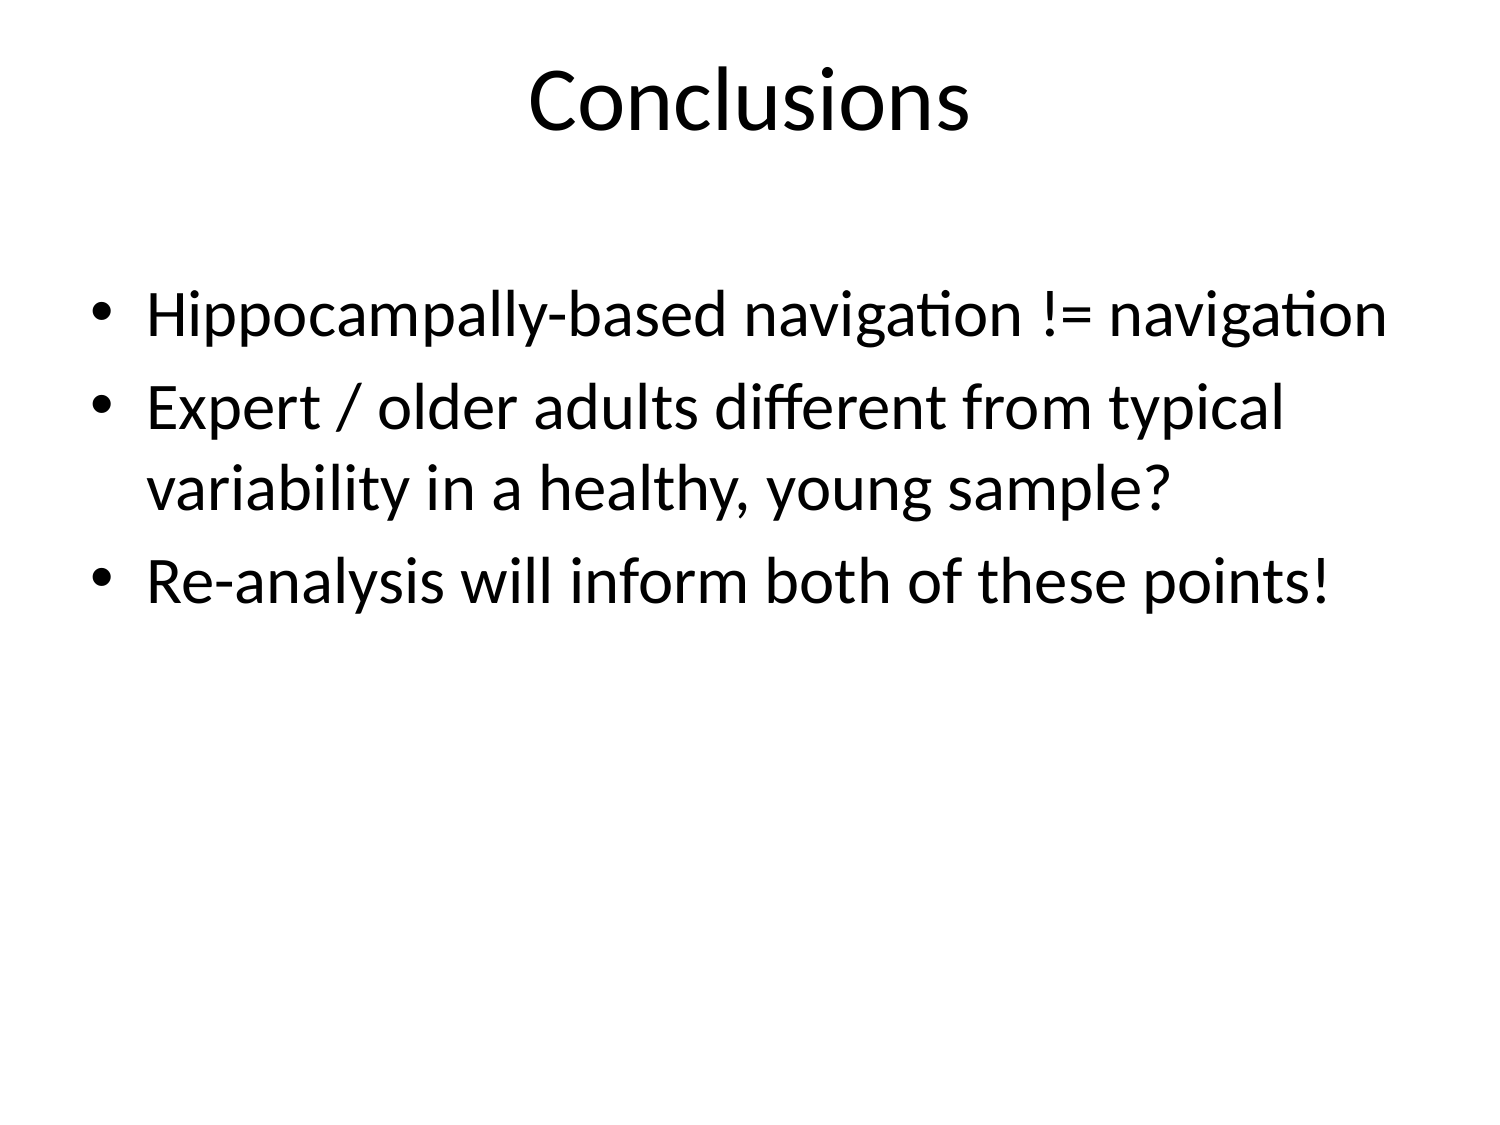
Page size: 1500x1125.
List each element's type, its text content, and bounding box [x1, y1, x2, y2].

list Hippocampally-based navigation != navigation Expert / older adults different from typical variability in a healthy, young sample? Re-analysis will inform both of these points! [75, 262, 1425, 1005]
title Conclusions [75, 0, 1425, 188]
